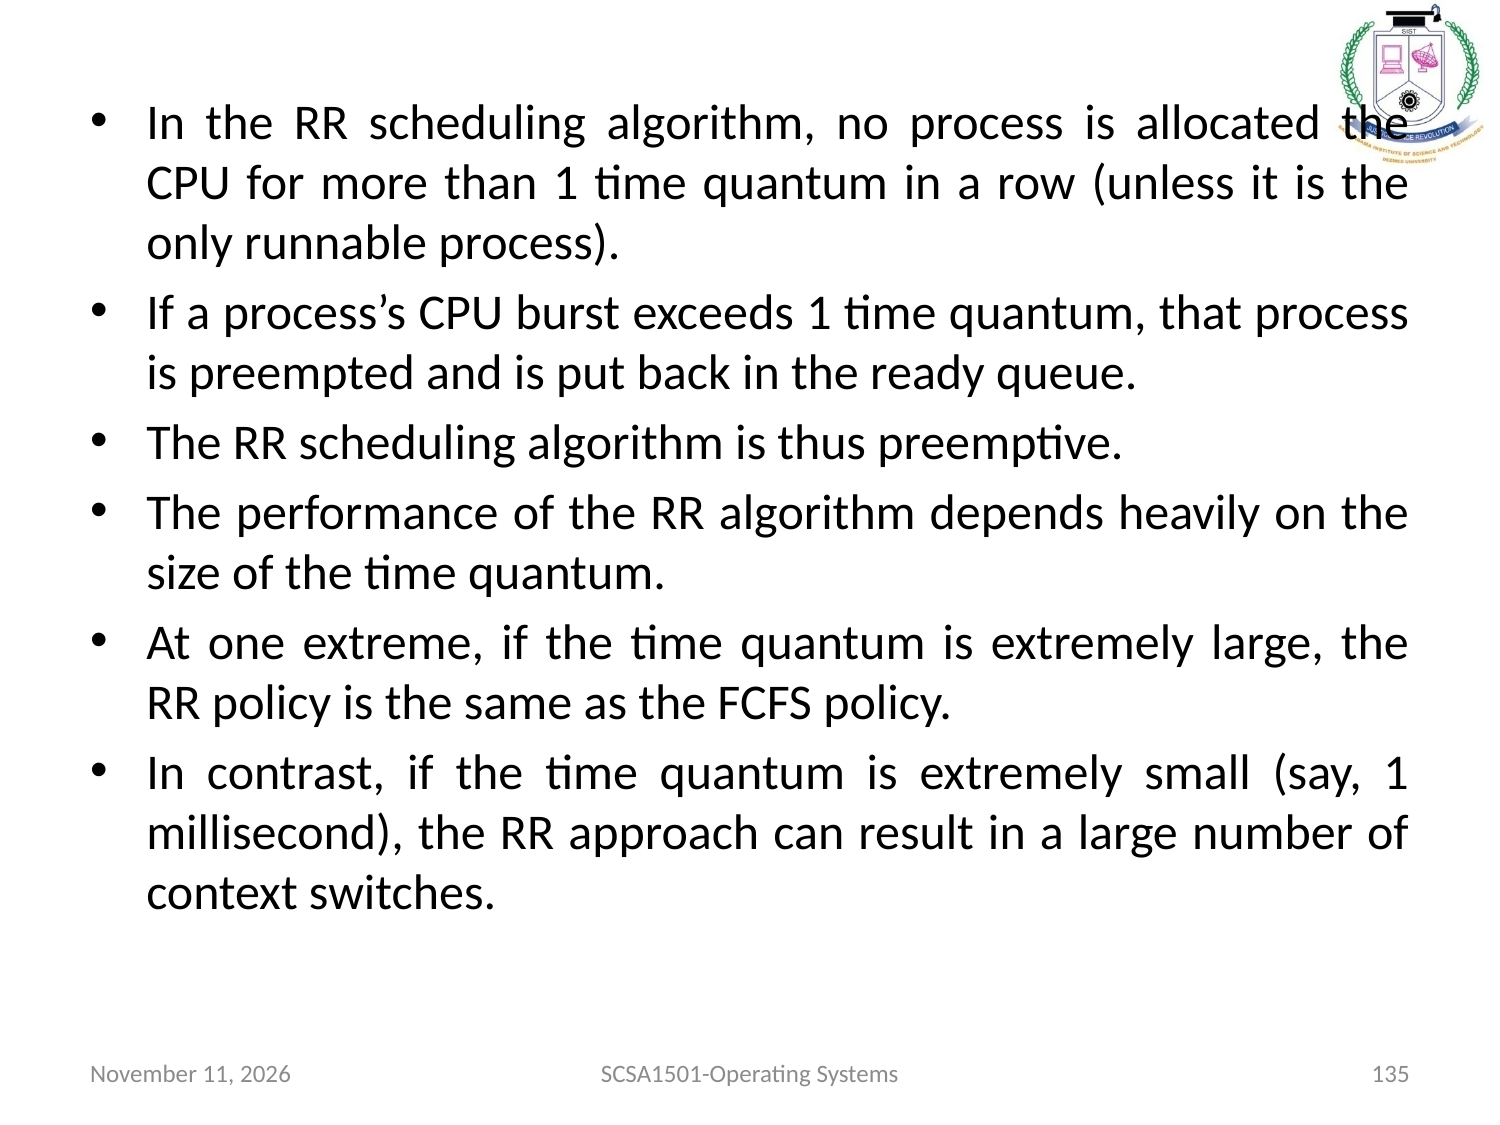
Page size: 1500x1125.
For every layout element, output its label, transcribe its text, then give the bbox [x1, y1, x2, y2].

list In the RR scheduling algorithm, no process is allocated the CPU for more than 1 time quantum in a row (unless it is the only runnable process). If a process’s CPU burst exceeds 1 time quantum, that process is preempted and is put back in the ready queue. The RR scheduling algorithm is thus preemptive. The performance of the RR algorithm depends heavily on the size of the time quantum. At one extreme, if the time quantum is extremely large, the RR policy is the same as the FCFS policy. In contrast, if the time quantum is extremely small (say, 1 millisecond), the RR approach can result in a large number of context switches. [75, 82, 1425, 1005]
footer SCSA1501-Operating Systems [512, 1042, 988, 1103]
slide_number 135 [1074, 1042, 1425, 1103]
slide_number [75, 1042, 425, 1103]
picture [1320, 0, 1500, 180]
